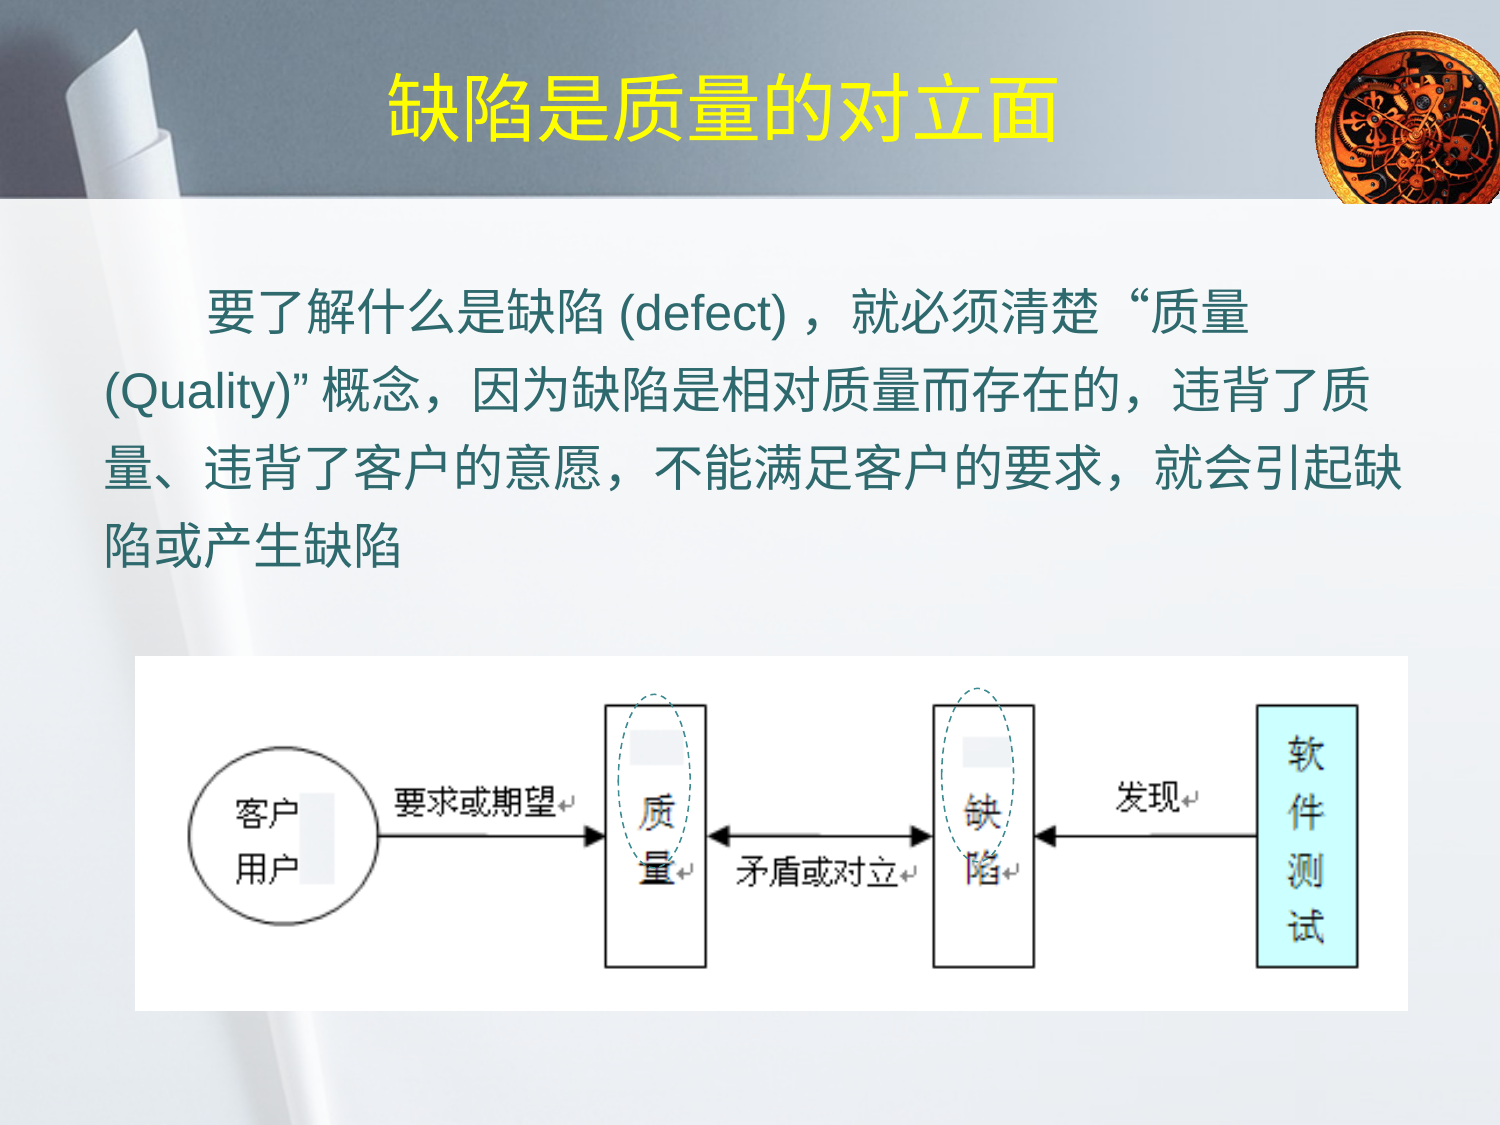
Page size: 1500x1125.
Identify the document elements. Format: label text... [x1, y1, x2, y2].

picture [135, 656, 1408, 1011]
list 要了解什么是缺陷(defect)，就必须清楚“质量(Quality)”概念，因为缺陷是相对质量而存在的，违背了质量、违背了客户的意愿，不能满足客户的要求，就会引起缺陷或产生缺陷 [88, 255, 1423, 574]
title 缺陷是质量的对立面 [206, 59, 1243, 153]
picture [0, 0, 1500, 204]
